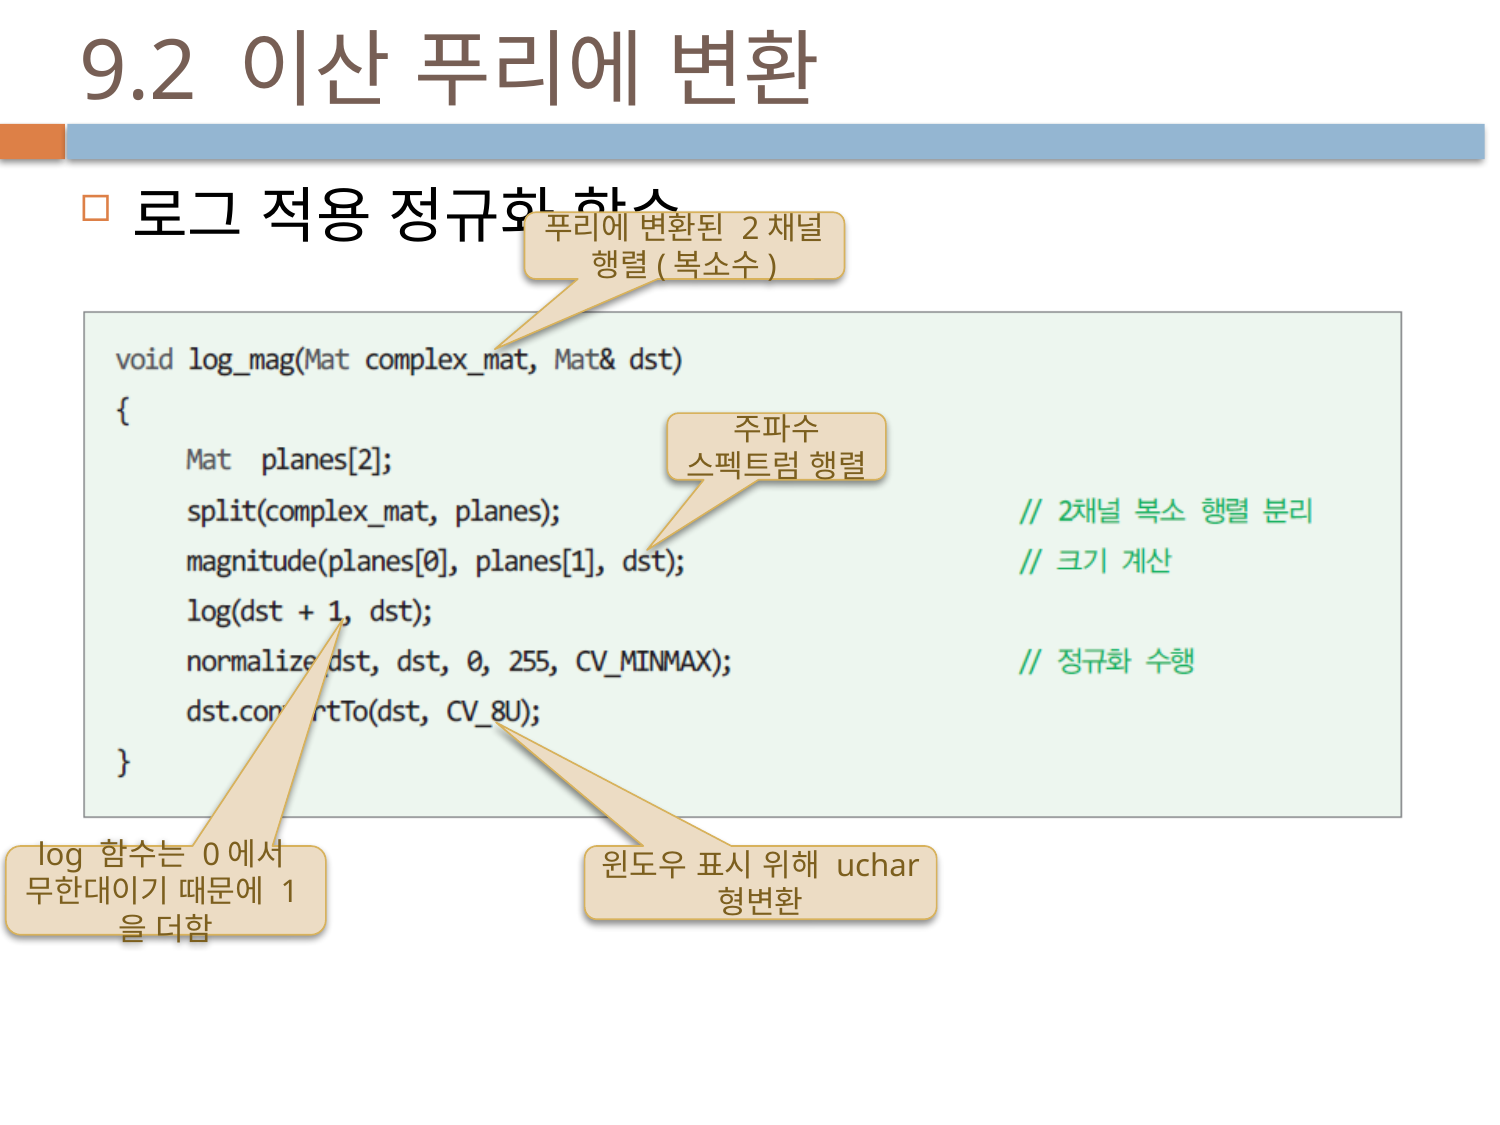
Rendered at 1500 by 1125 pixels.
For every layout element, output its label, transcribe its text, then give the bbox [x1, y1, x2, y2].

title 9.2 이산 푸리에 변환 [64, 7, 1471, 126]
text_box 윈도우 표시 위해 uchar 형변환 [583, 836, 938, 921]
picture [81, 298, 1419, 826]
text_box 푸리에 변환된 2채널 행렬(복소수) [523, 211, 846, 297]
list 로그 적용 정규화 함수 [64, 169, 1471, 1059]
text_box log 함수는 0에서 무한대이기 때문에 1을 더함 [4, 836, 327, 936]
